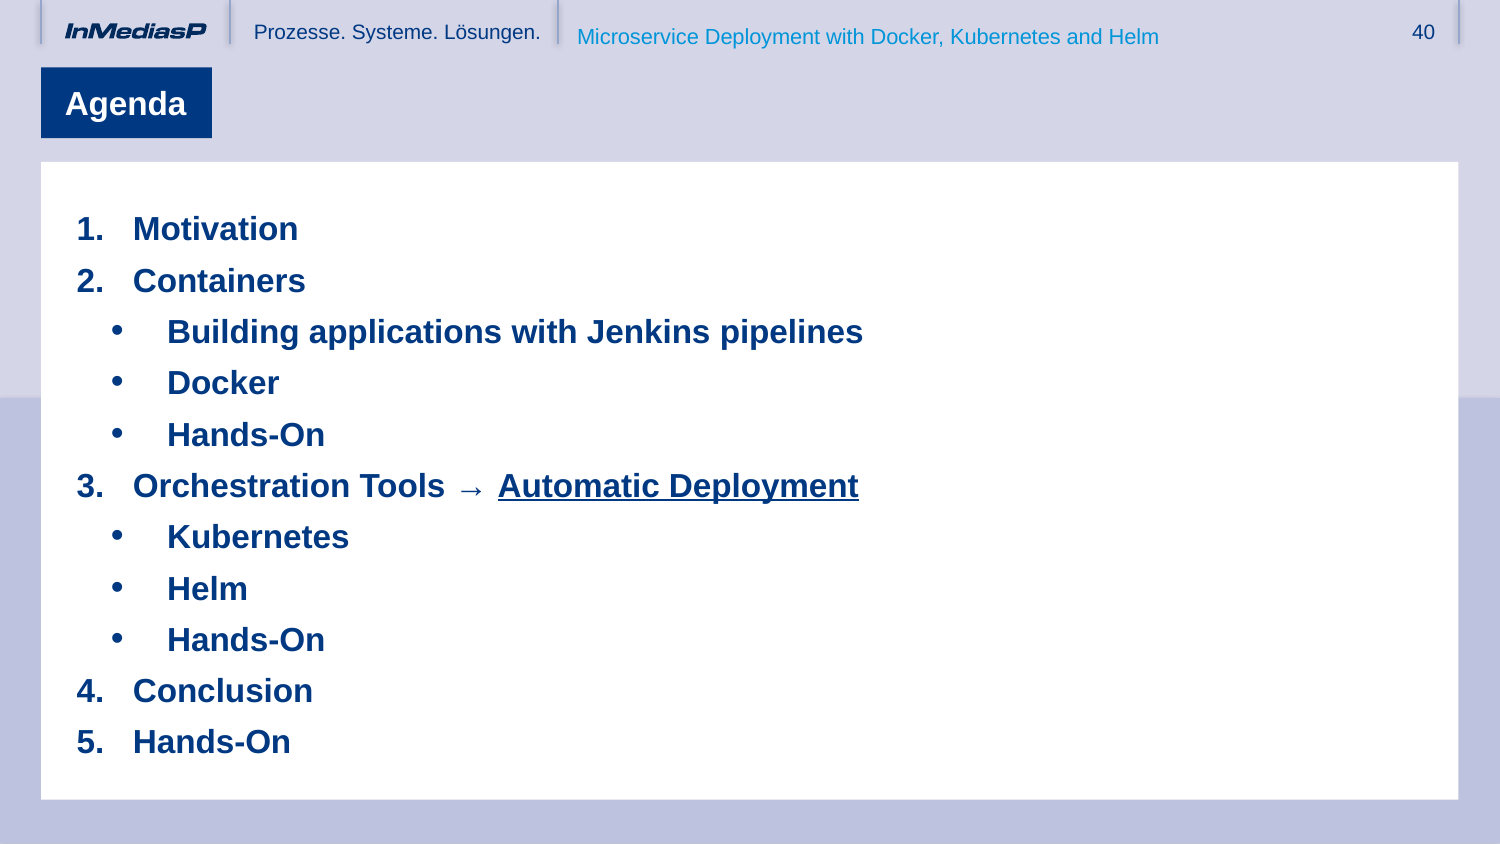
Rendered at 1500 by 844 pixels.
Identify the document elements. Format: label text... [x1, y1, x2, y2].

text_box Microservice Deployment with Docker, Kubernetes and Helm [577, 11, 1176, 49]
title Agenda [40, 67, 213, 139]
list Motivation Containers Building applications with Jenkins pipelines Docker Hands-On Orchestration Tools → Automatic Deployment Kubernetes Helm Hands-On Conclusion Hands-On [76, 209, 892, 765]
